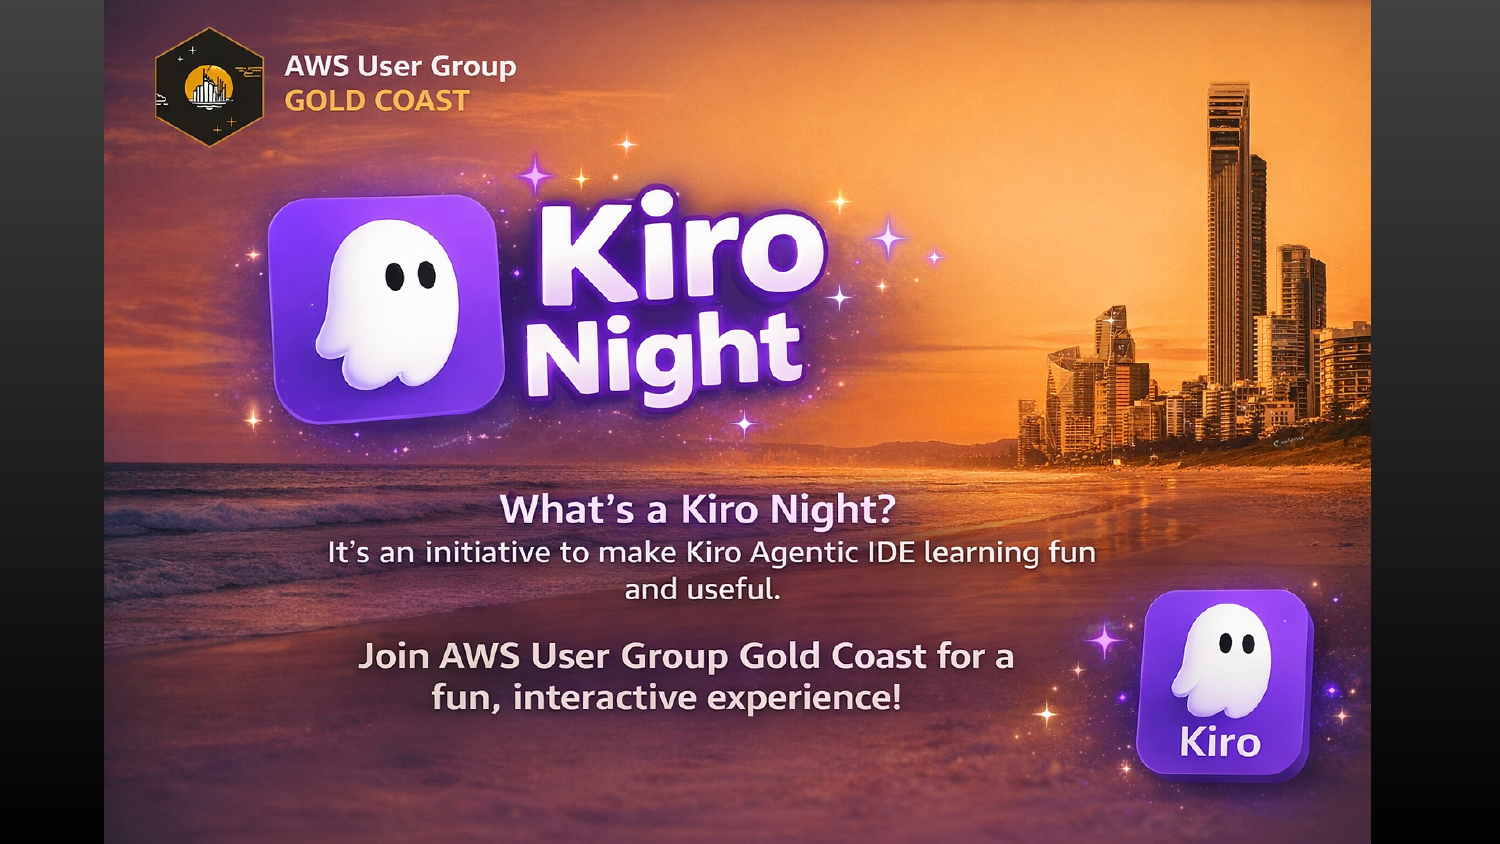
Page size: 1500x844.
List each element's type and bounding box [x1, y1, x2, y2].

picture [104, 0, 1371, 844]
